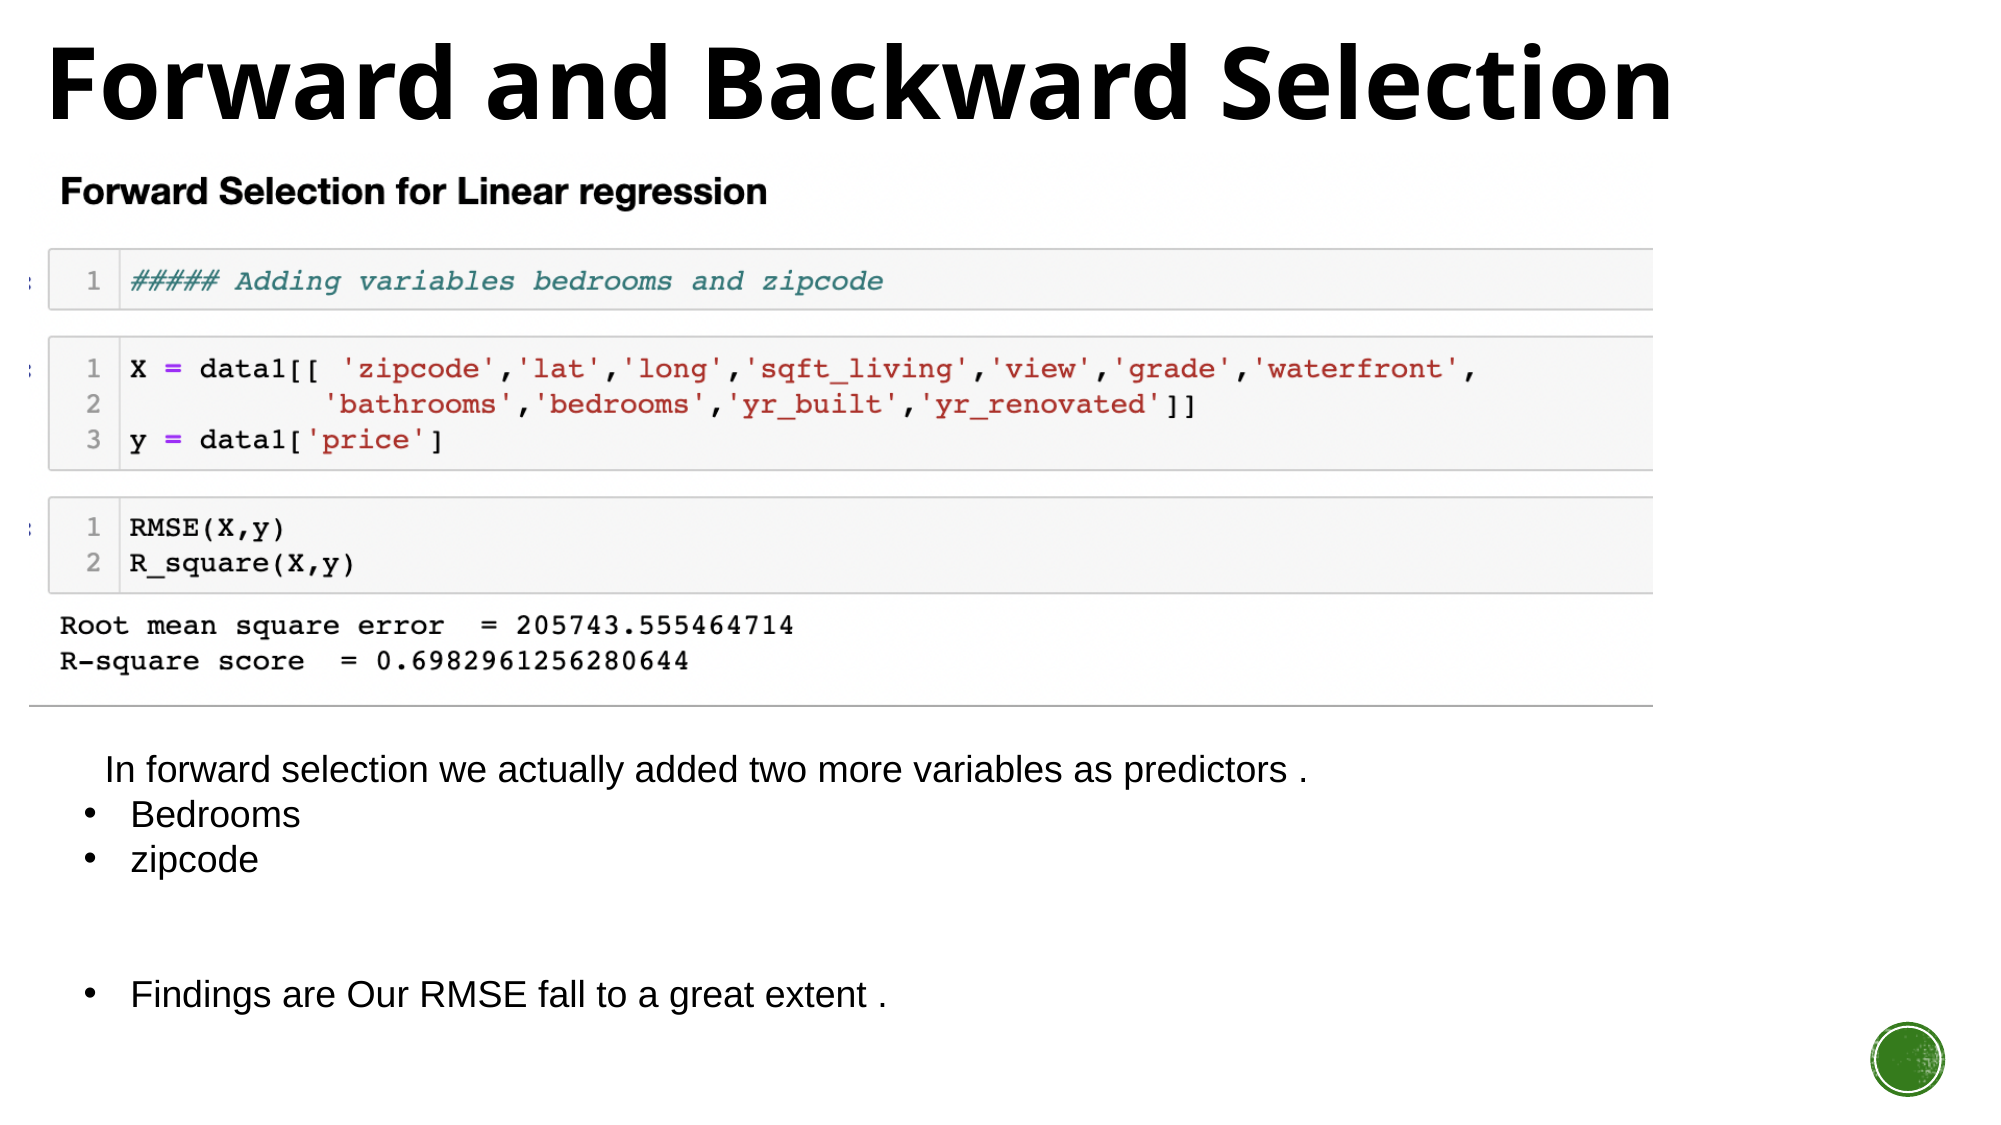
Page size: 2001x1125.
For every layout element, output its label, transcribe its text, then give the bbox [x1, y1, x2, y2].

title Forward and Backward Selection [29, 0, 1863, 175]
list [30, 153, 1651, 704]
text_box In forward selection we actually added two more variables as predictors . Bedrooms zipcode Findings are Our RMSE fall to a great extent . [68, 737, 1715, 1068]
